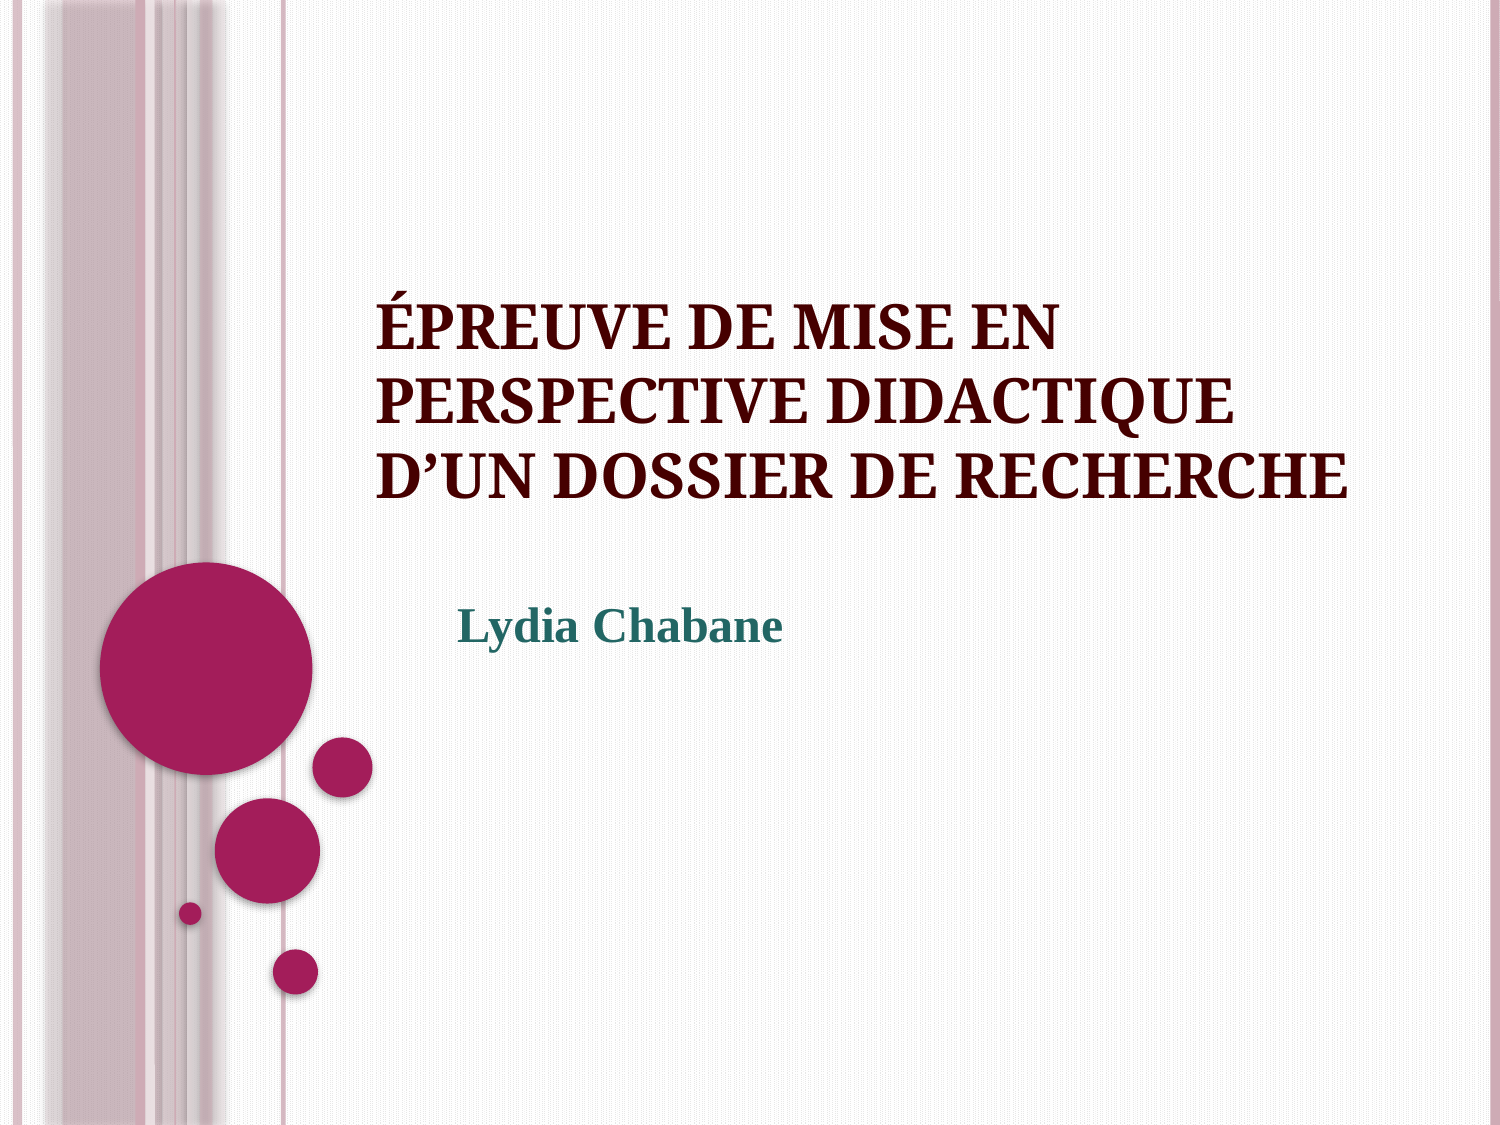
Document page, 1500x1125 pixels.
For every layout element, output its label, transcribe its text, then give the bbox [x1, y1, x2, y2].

subtitle Lydia Chabane [442, 527, 1456, 753]
title Épreuve de mise en perspective didactique d’un dossier de recherche [360, 208, 1373, 519]
